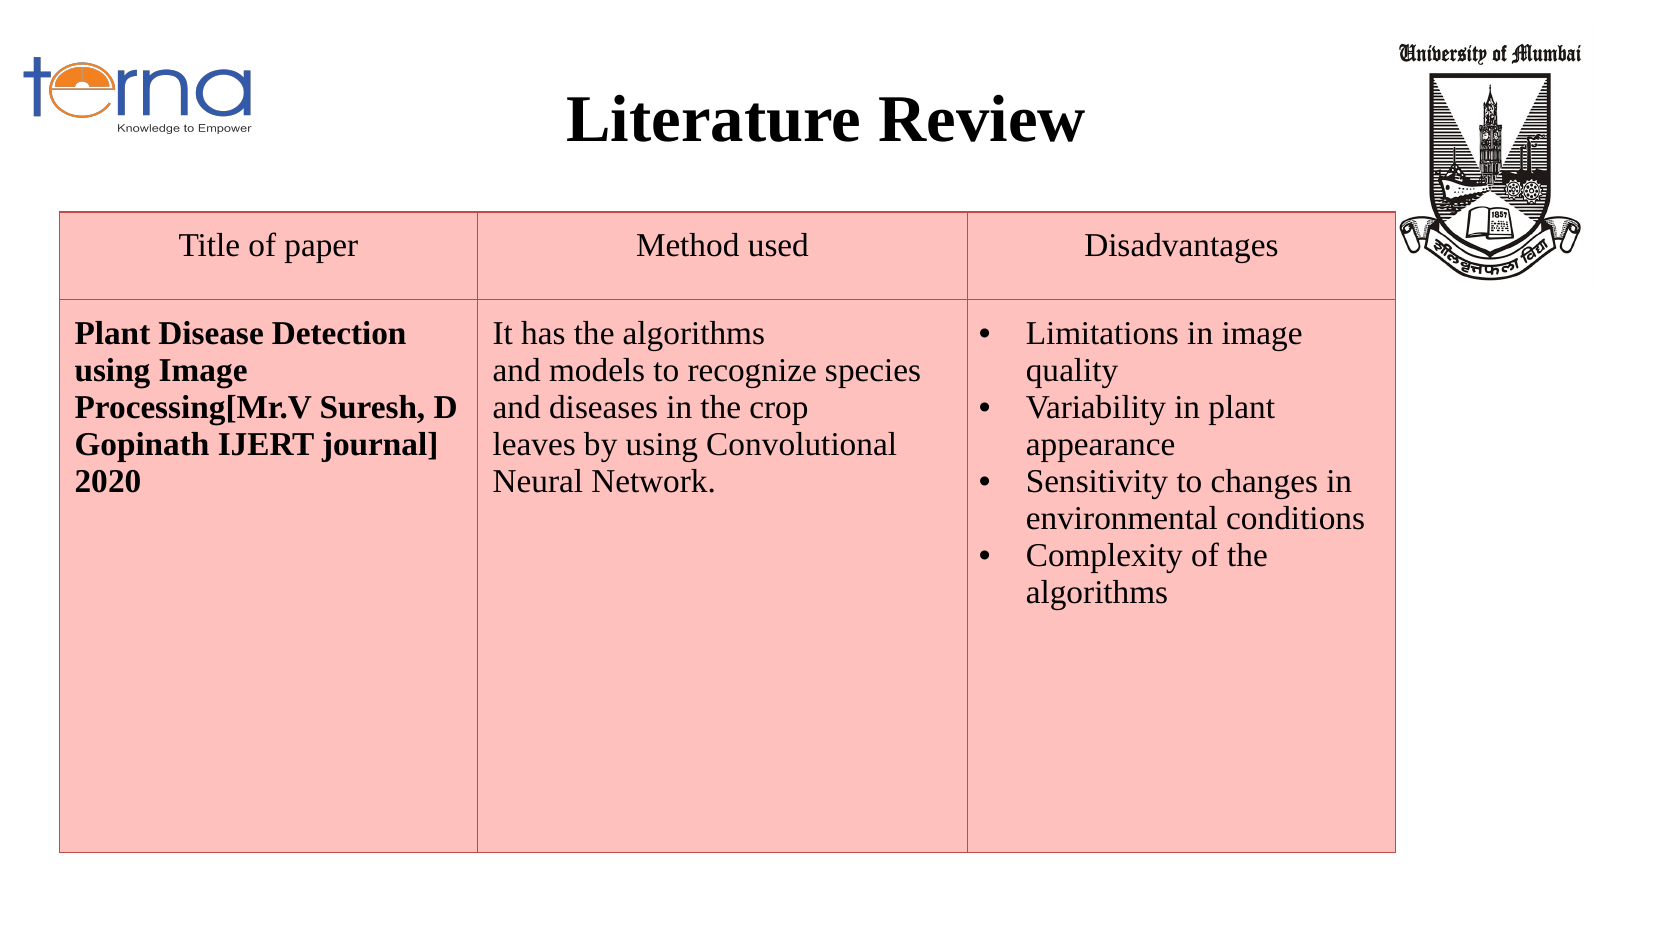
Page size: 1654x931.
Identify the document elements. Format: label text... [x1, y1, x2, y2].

table_cell Plant Disease Detection using Image Processing[Mr.V Suresh, D Gopinath IJERT journal] 2020 [60, 300, 477, 852]
table_header Title of paper [60, 213, 477, 299]
table_cell It has the algorithms and models to recognize species and diseases in the crop leaves by using Convolutional Neural Network. [478, 300, 967, 852]
picture [11, 47, 272, 154]
text_box Literature Review [82, 37, 1376, 193]
picture [1381, 24, 1595, 292]
table_header Method used [478, 213, 967, 299]
table_header Disadvantages [968, 213, 1380, 299]
table_cell Limitations in image quality Variability in plant appearance Sensitivity to changes in environmental conditions Complexity of the algorithms [968, 300, 1395, 852]
